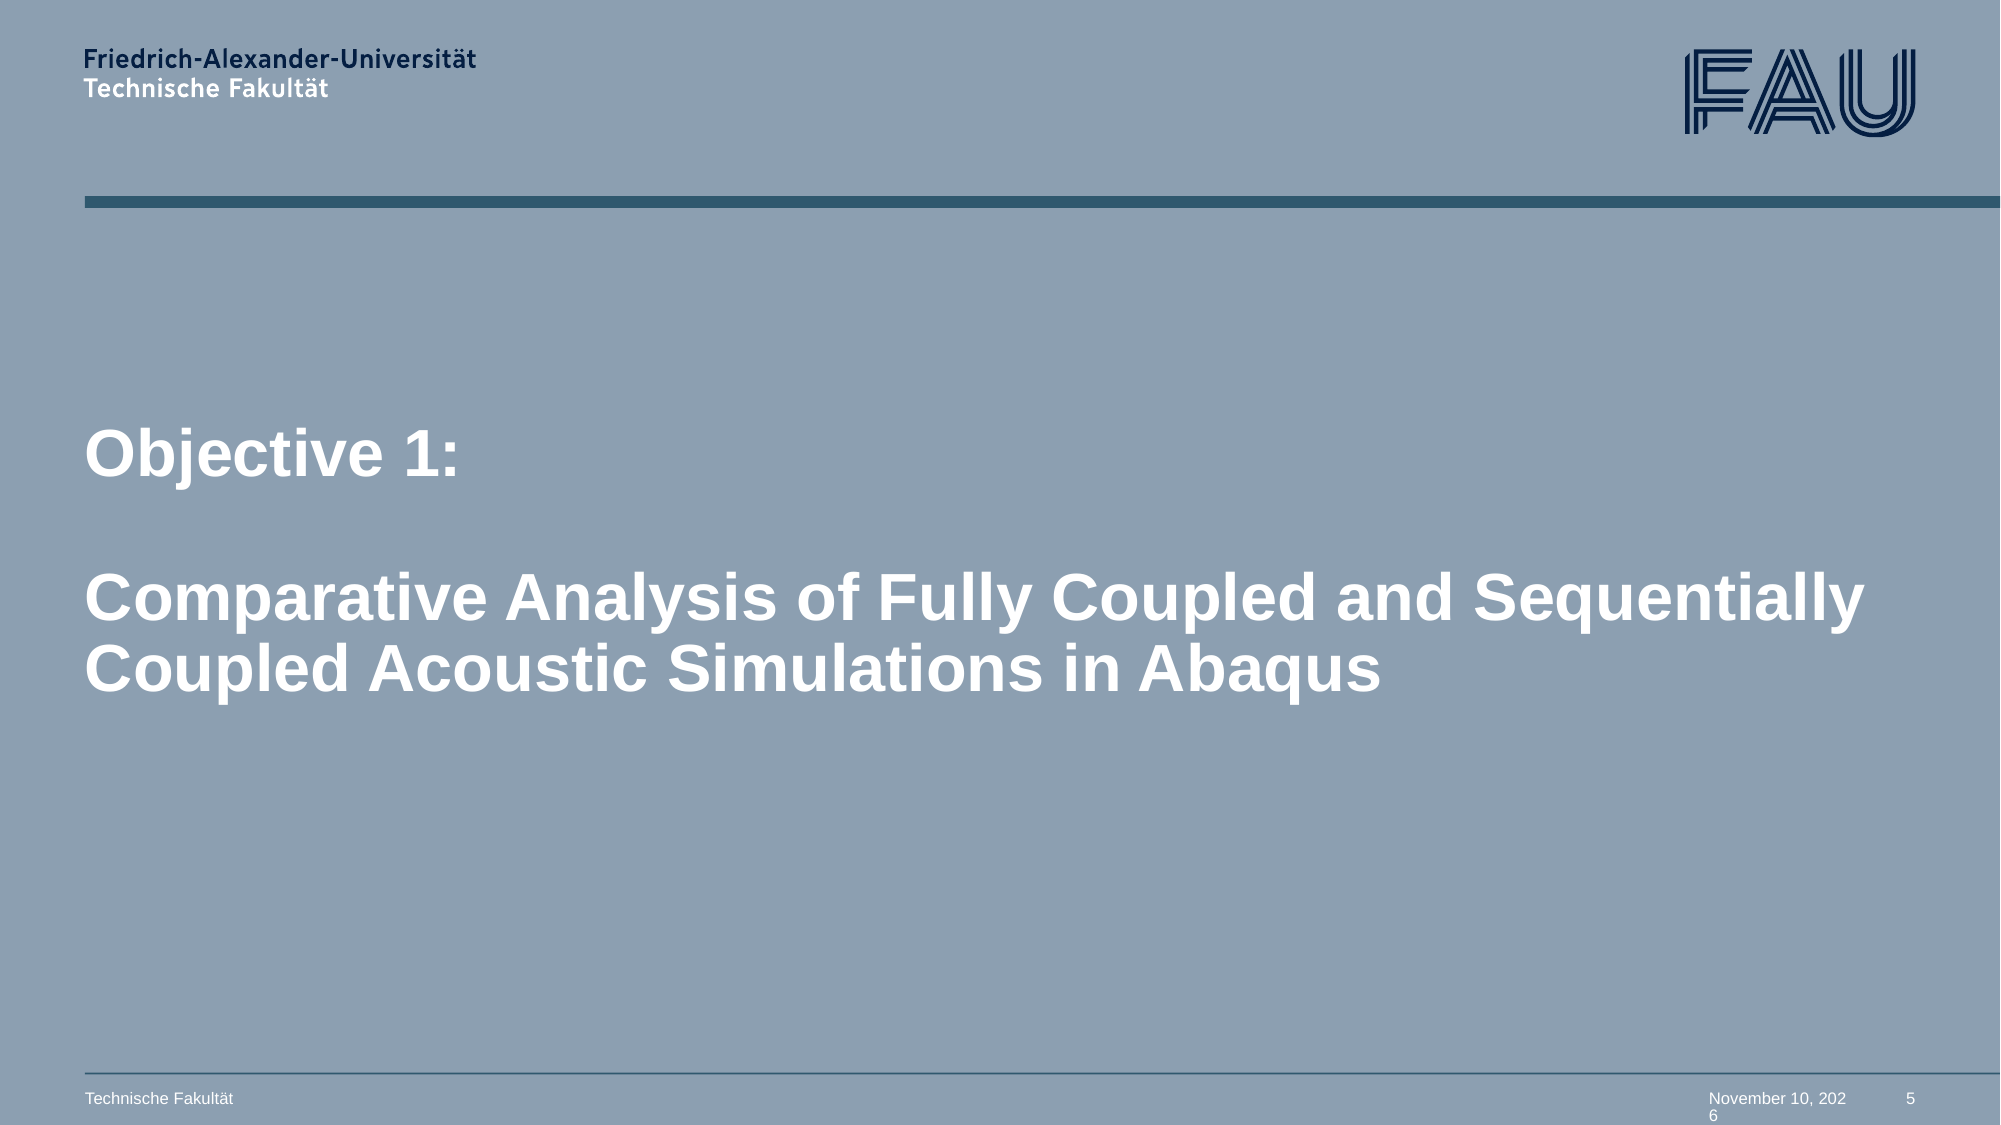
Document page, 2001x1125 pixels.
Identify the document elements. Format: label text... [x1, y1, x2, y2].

title Objective 1: Comparative Analysis of Fully Coupled and Sequentially Coupled Acoustic Simulations in Abaqus [85, 417, 1916, 708]
slide_number 5 [1883, 1088, 1916, 1109]
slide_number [1708, 1088, 1849, 1109]
footer Technische Fakultät [85, 1088, 983, 1109]
